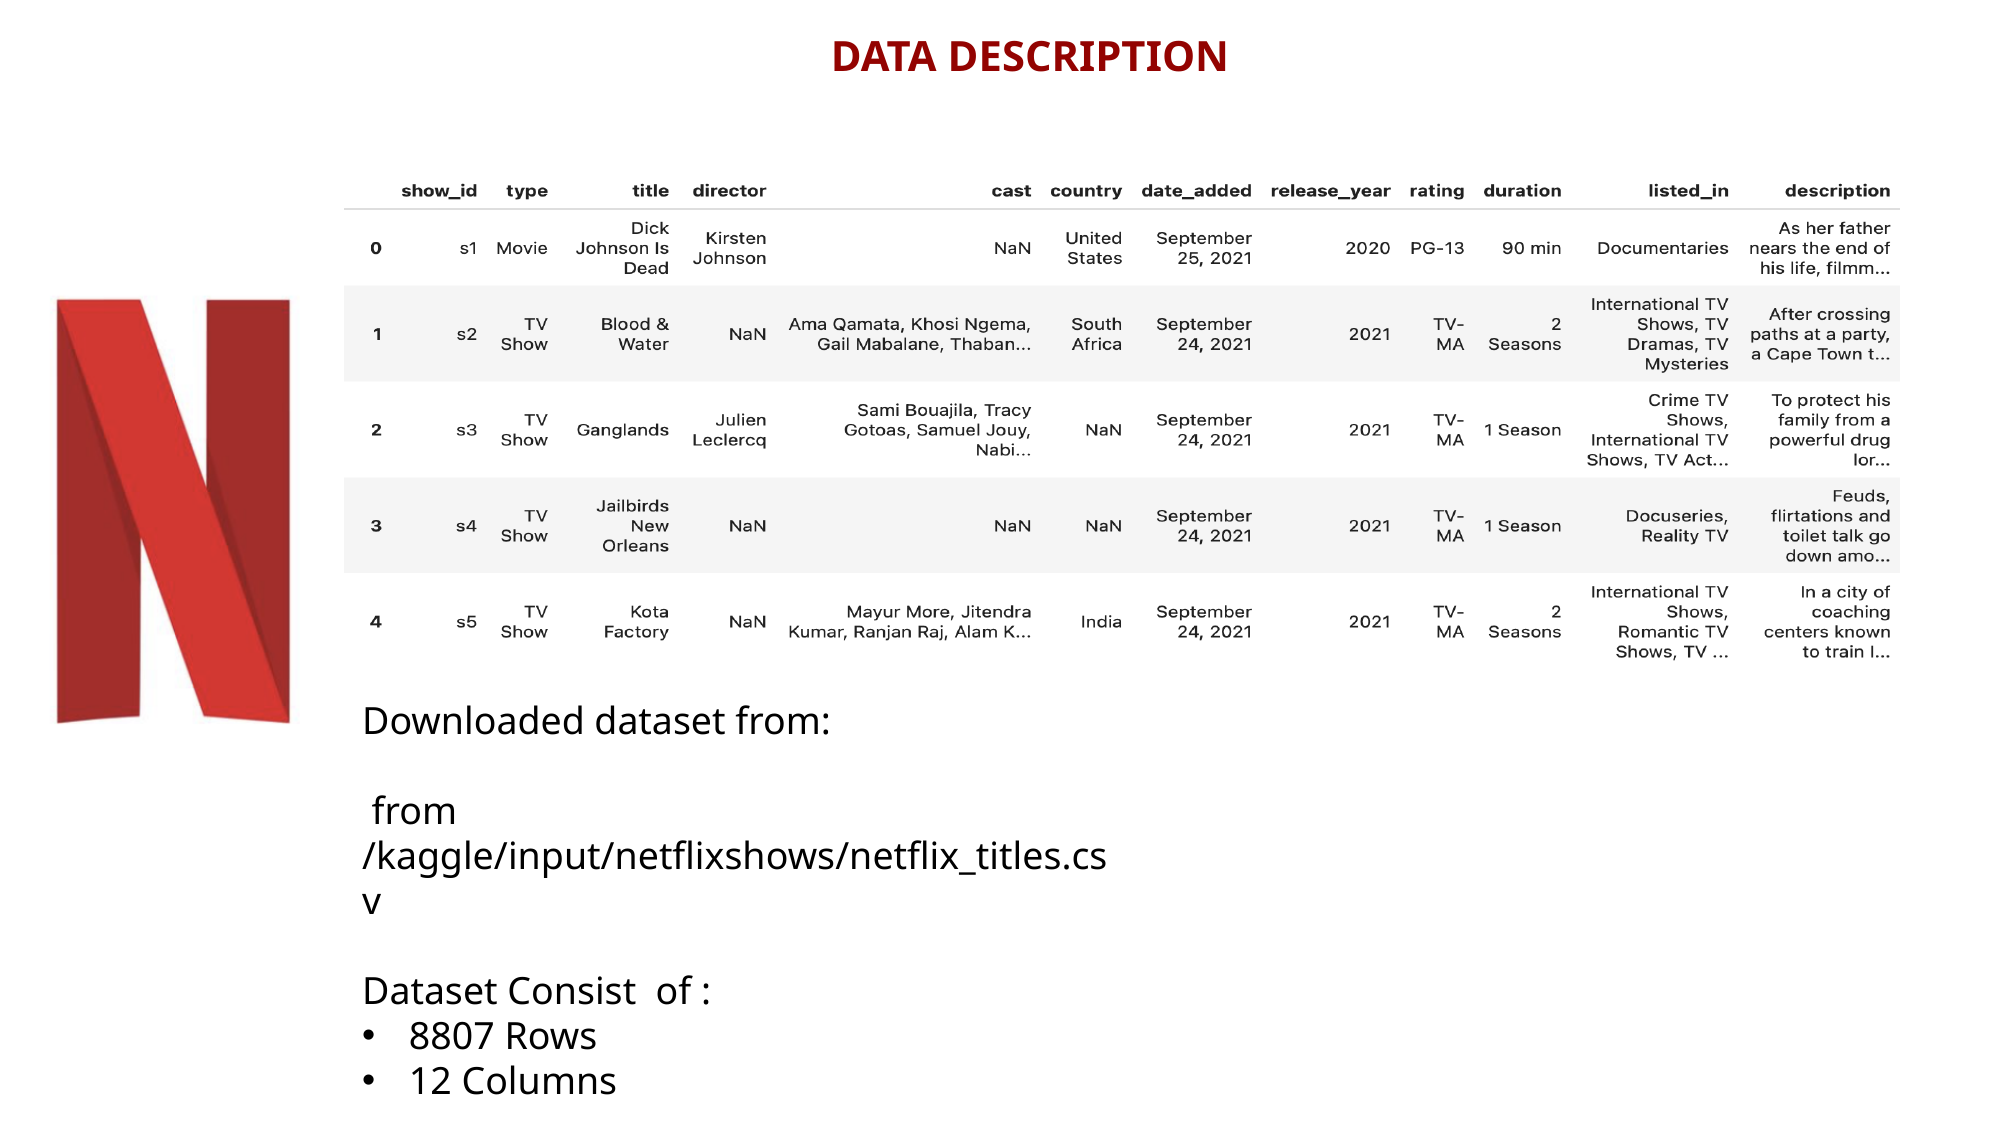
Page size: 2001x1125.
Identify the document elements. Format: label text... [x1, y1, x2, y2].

text_box Downloaded dataset from:ownloaded dataset from /kaggle/input/netflixshows/netflix_titles.csv Dataset Consist of : 8807 Rows 12 Columns [347, 689, 1123, 1125]
picture [343, 174, 1902, 667]
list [0, 279, 351, 754]
table_header [351, 25, 1957, 600]
text_box DATA DESCRIPTION [816, 22, 1268, 88]
